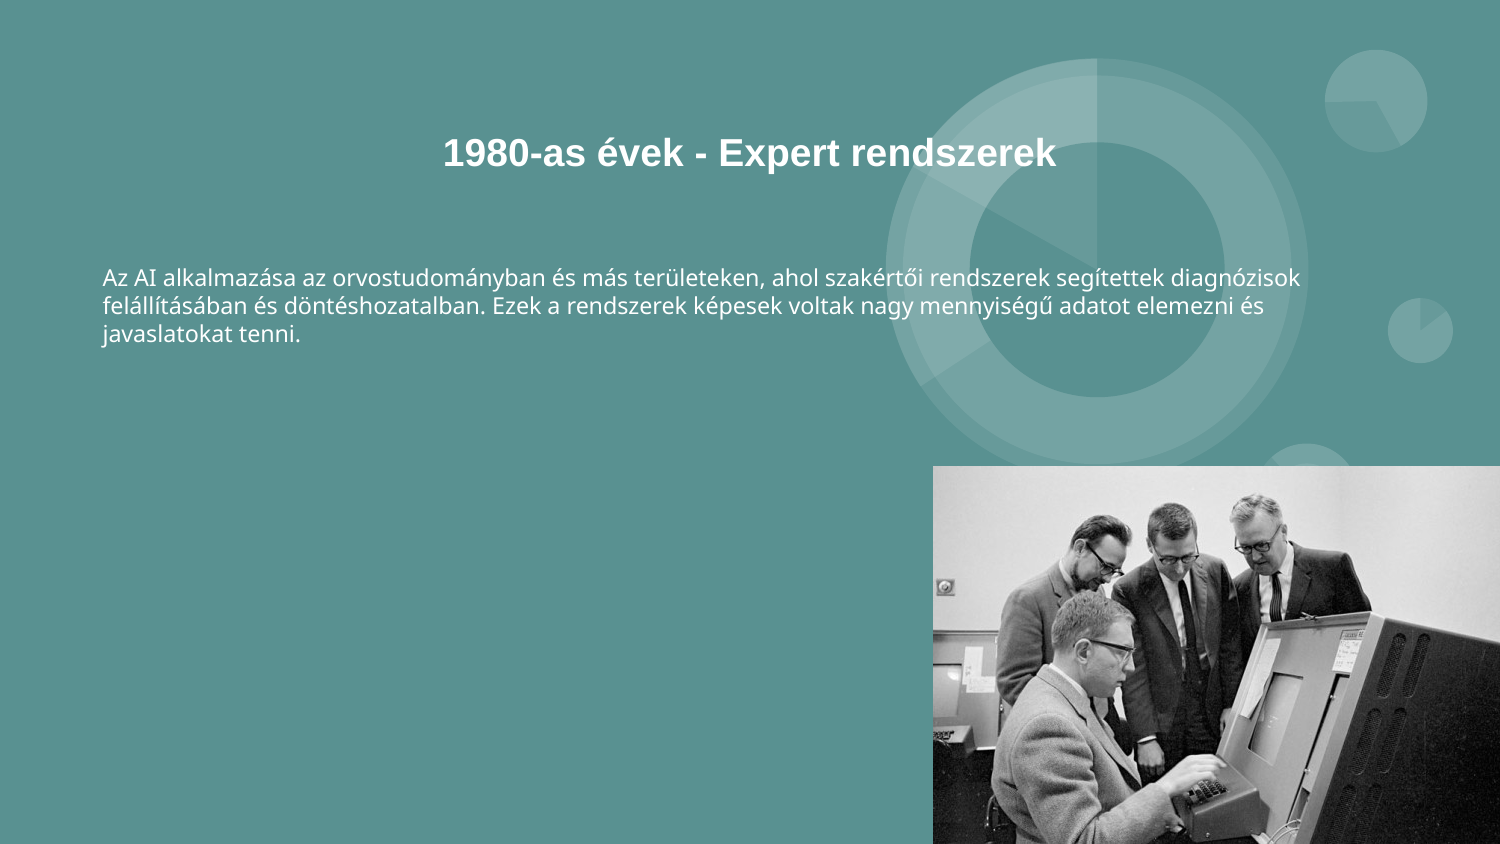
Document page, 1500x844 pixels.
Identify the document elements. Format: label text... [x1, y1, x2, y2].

title 1980-as évek - Expert rendszerek [400, 100, 1100, 202]
picture [932, 466, 1500, 844]
subtitle Az AI alkalmazása az orvostudományban és más területeken, ahol szakértői rendszerek segítettek diagnózisok felállításában és döntéshozatalban. Ezek a rendszerek képesek voltak nagy mennyiségű adatot elemezni és javaslatokat tenni. [87, 248, 1414, 363]
